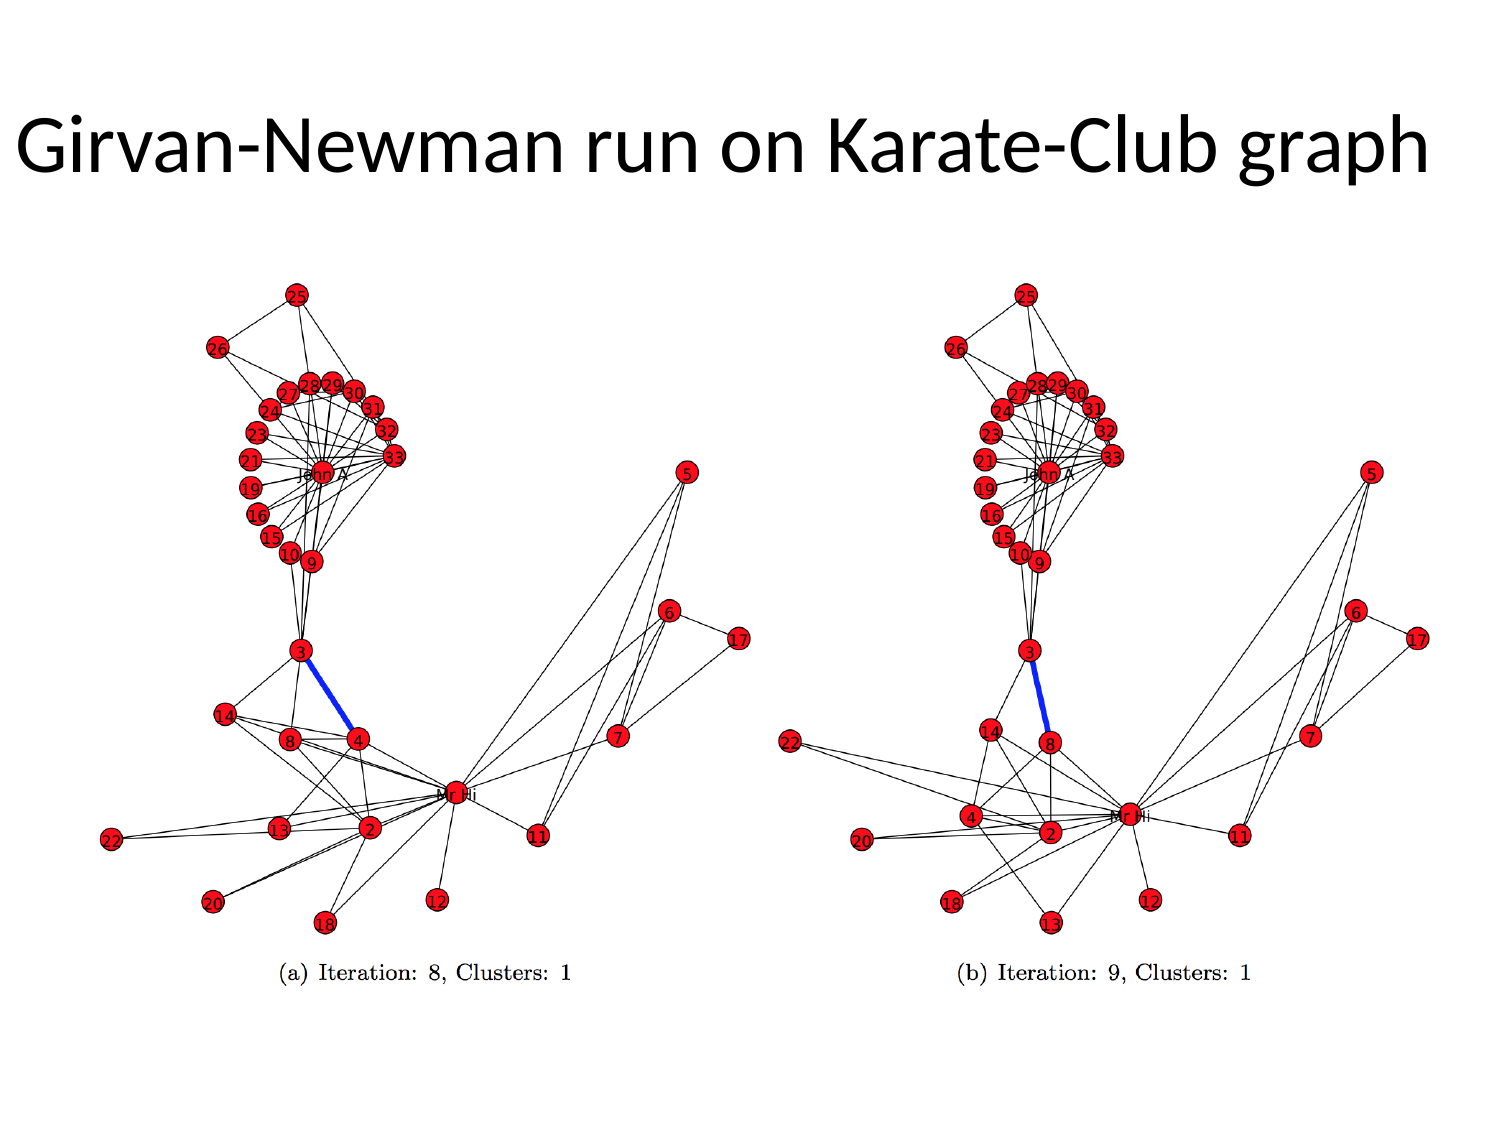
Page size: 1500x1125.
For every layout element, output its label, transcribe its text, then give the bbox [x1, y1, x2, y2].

title Girvan-Newman run on Karate-Club graph [0, 45, 1500, 233]
picture [24, 257, 1476, 1005]
